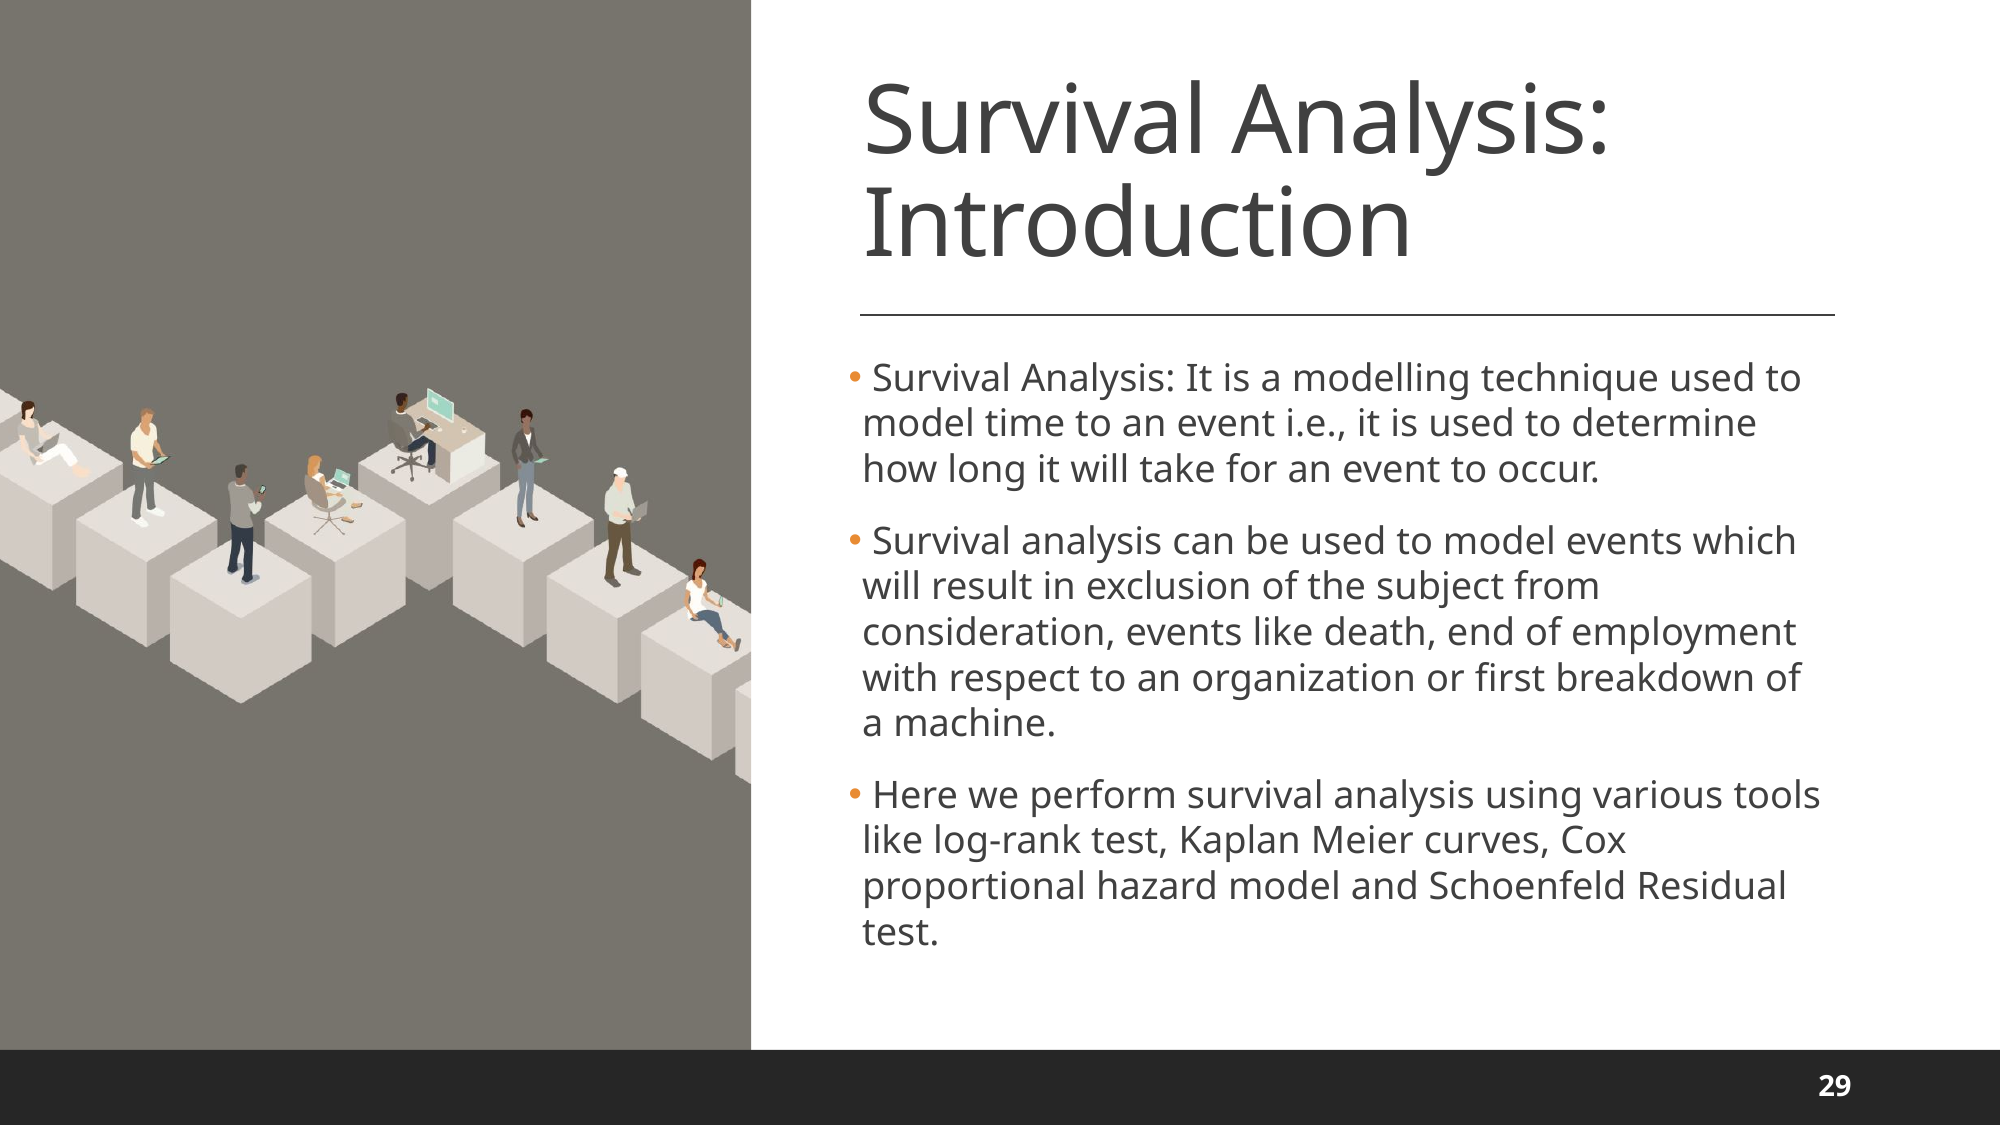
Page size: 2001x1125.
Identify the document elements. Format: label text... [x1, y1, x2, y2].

title Survival Analysis: Introduction [848, 47, 1830, 285]
text_box [0, 1049, 2000, 1125]
text_box [759, 0, 2000, 1049]
list Survival Analysis: It is a modelling technique used to model time to an event i.e., it is used to determine how long it will take for an event to occur. Survival analysis can be used to model events which will result in exclusion of the subject from consideration, events like death, end of employment with respect to an organization or first breakdown of a machine. Here we perform survival analysis using various tools like log-rank test, Kaplan Meier curves, Cox proportional hazard model and Schoenfeld Residual test. [848, 345, 1830, 963]
slide_number 29 [1803, 1057, 1932, 1118]
picture [0, 0, 752, 1051]
